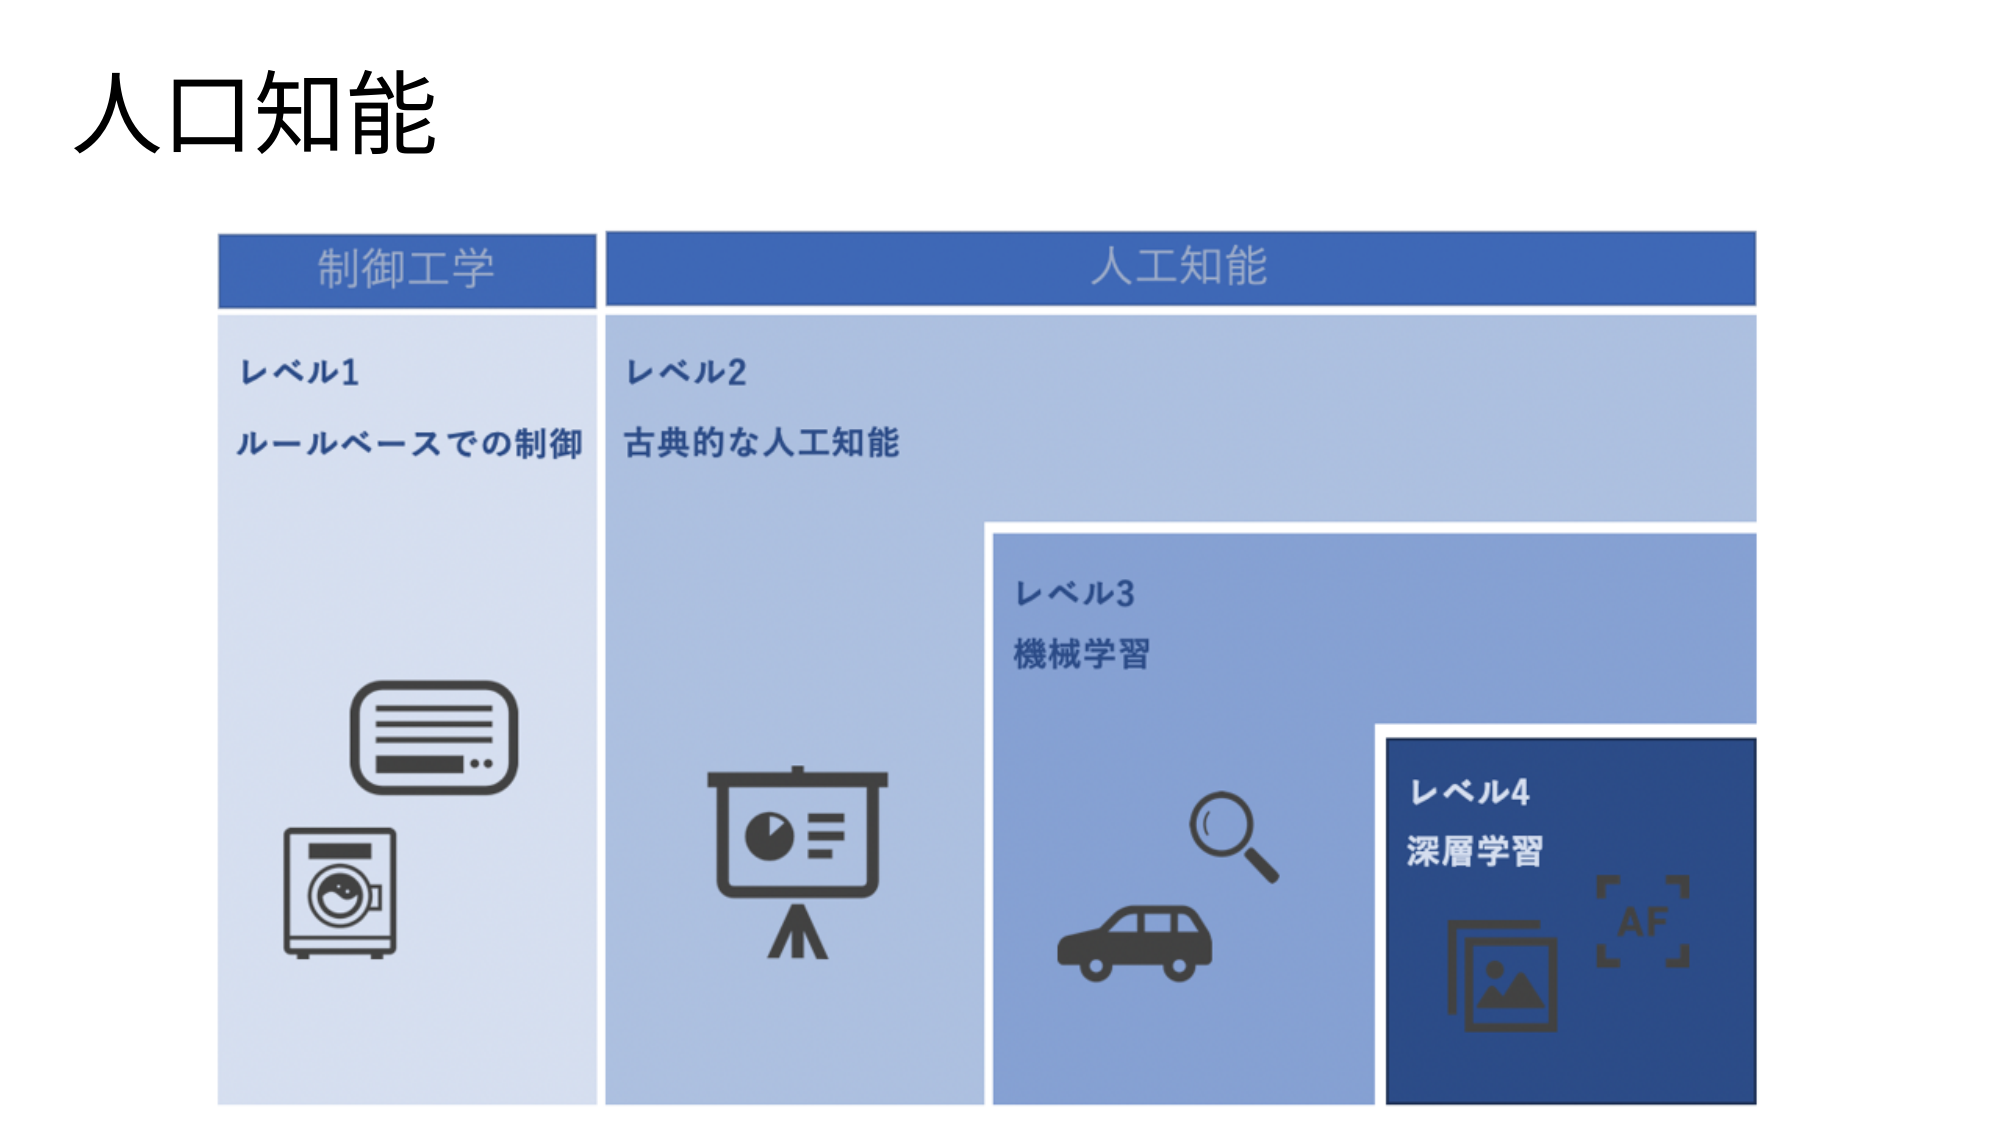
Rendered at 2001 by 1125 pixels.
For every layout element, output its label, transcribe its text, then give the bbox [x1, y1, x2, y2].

title 人口知能 [56, 19, 1782, 218]
picture [207, 217, 1771, 1123]
